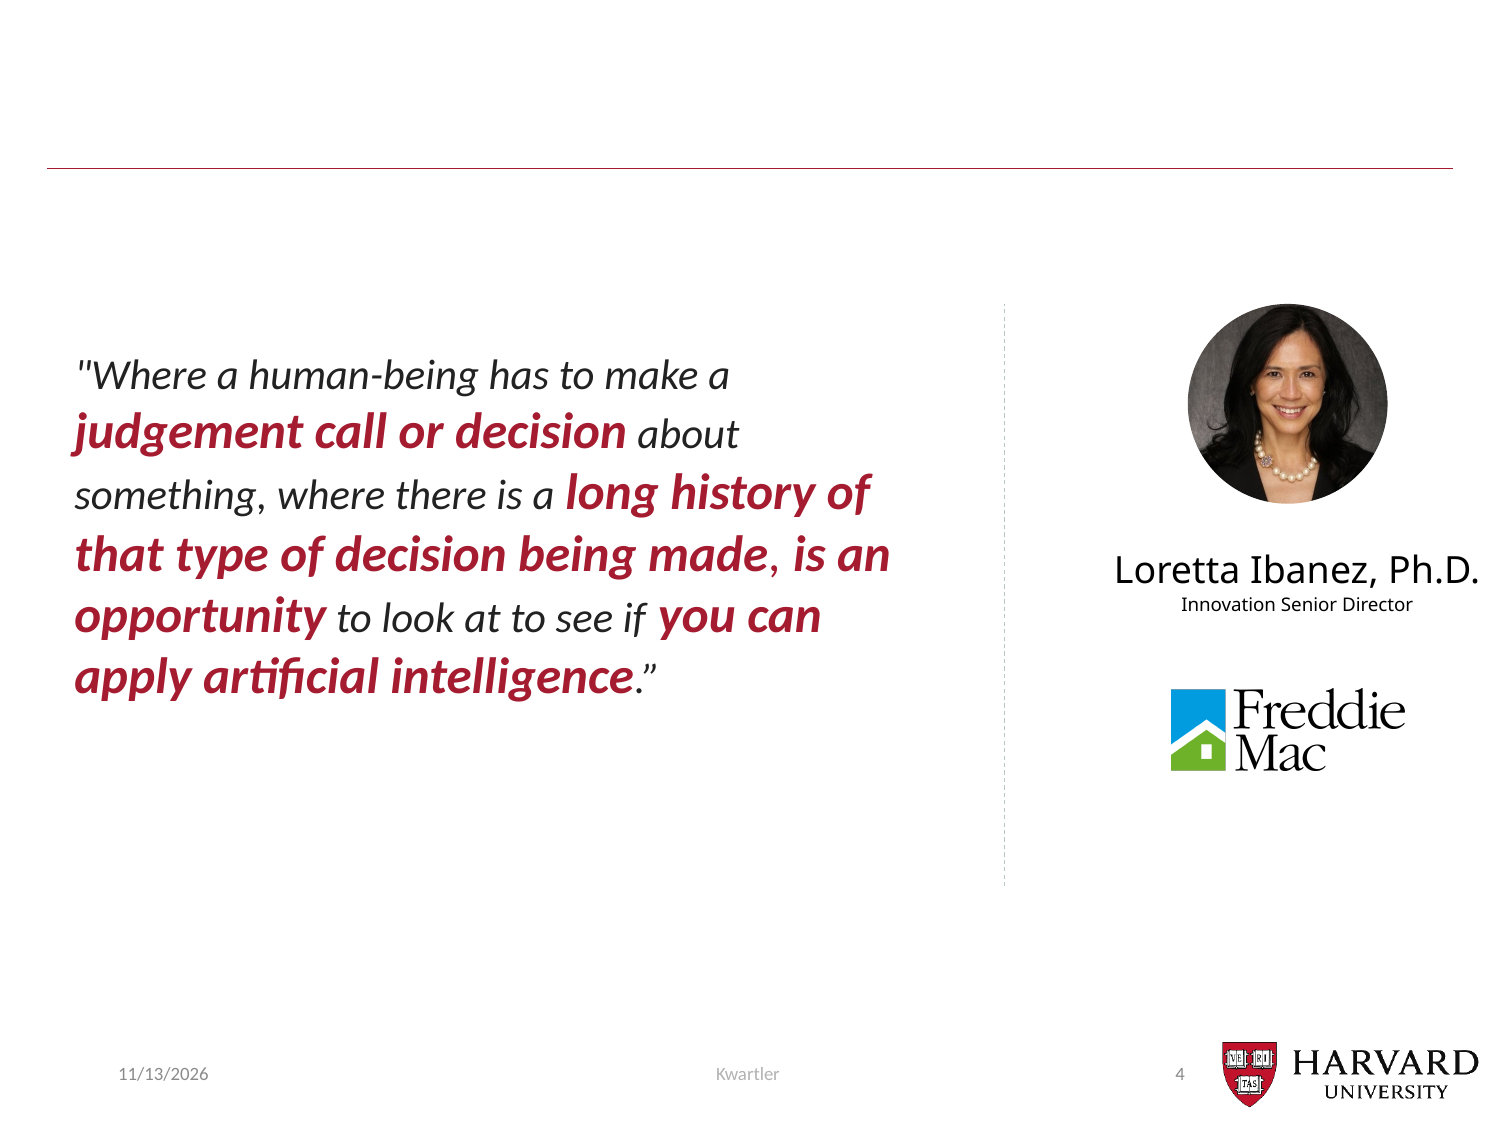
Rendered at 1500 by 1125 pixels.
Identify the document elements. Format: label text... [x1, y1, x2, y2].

picture [1200, 1024, 1500, 1125]
footer Kwartler [496, 1042, 1004, 1103]
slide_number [103, 1042, 441, 1103]
slide_number 4 [1059, 1042, 1200, 1103]
picture [1171, 688, 1405, 771]
text_box Loretta Ibanez, Ph.D. Innovation Senior Director [1041, 526, 1500, 615]
picture [1187, 303, 1388, 504]
text_box "Where a human-being has to make a judgement call or decision about something, where there is a long history of that type of decision being made, is an opportunity to look at to see if you can apply artificial intelligence.” [59, 278, 953, 771]
